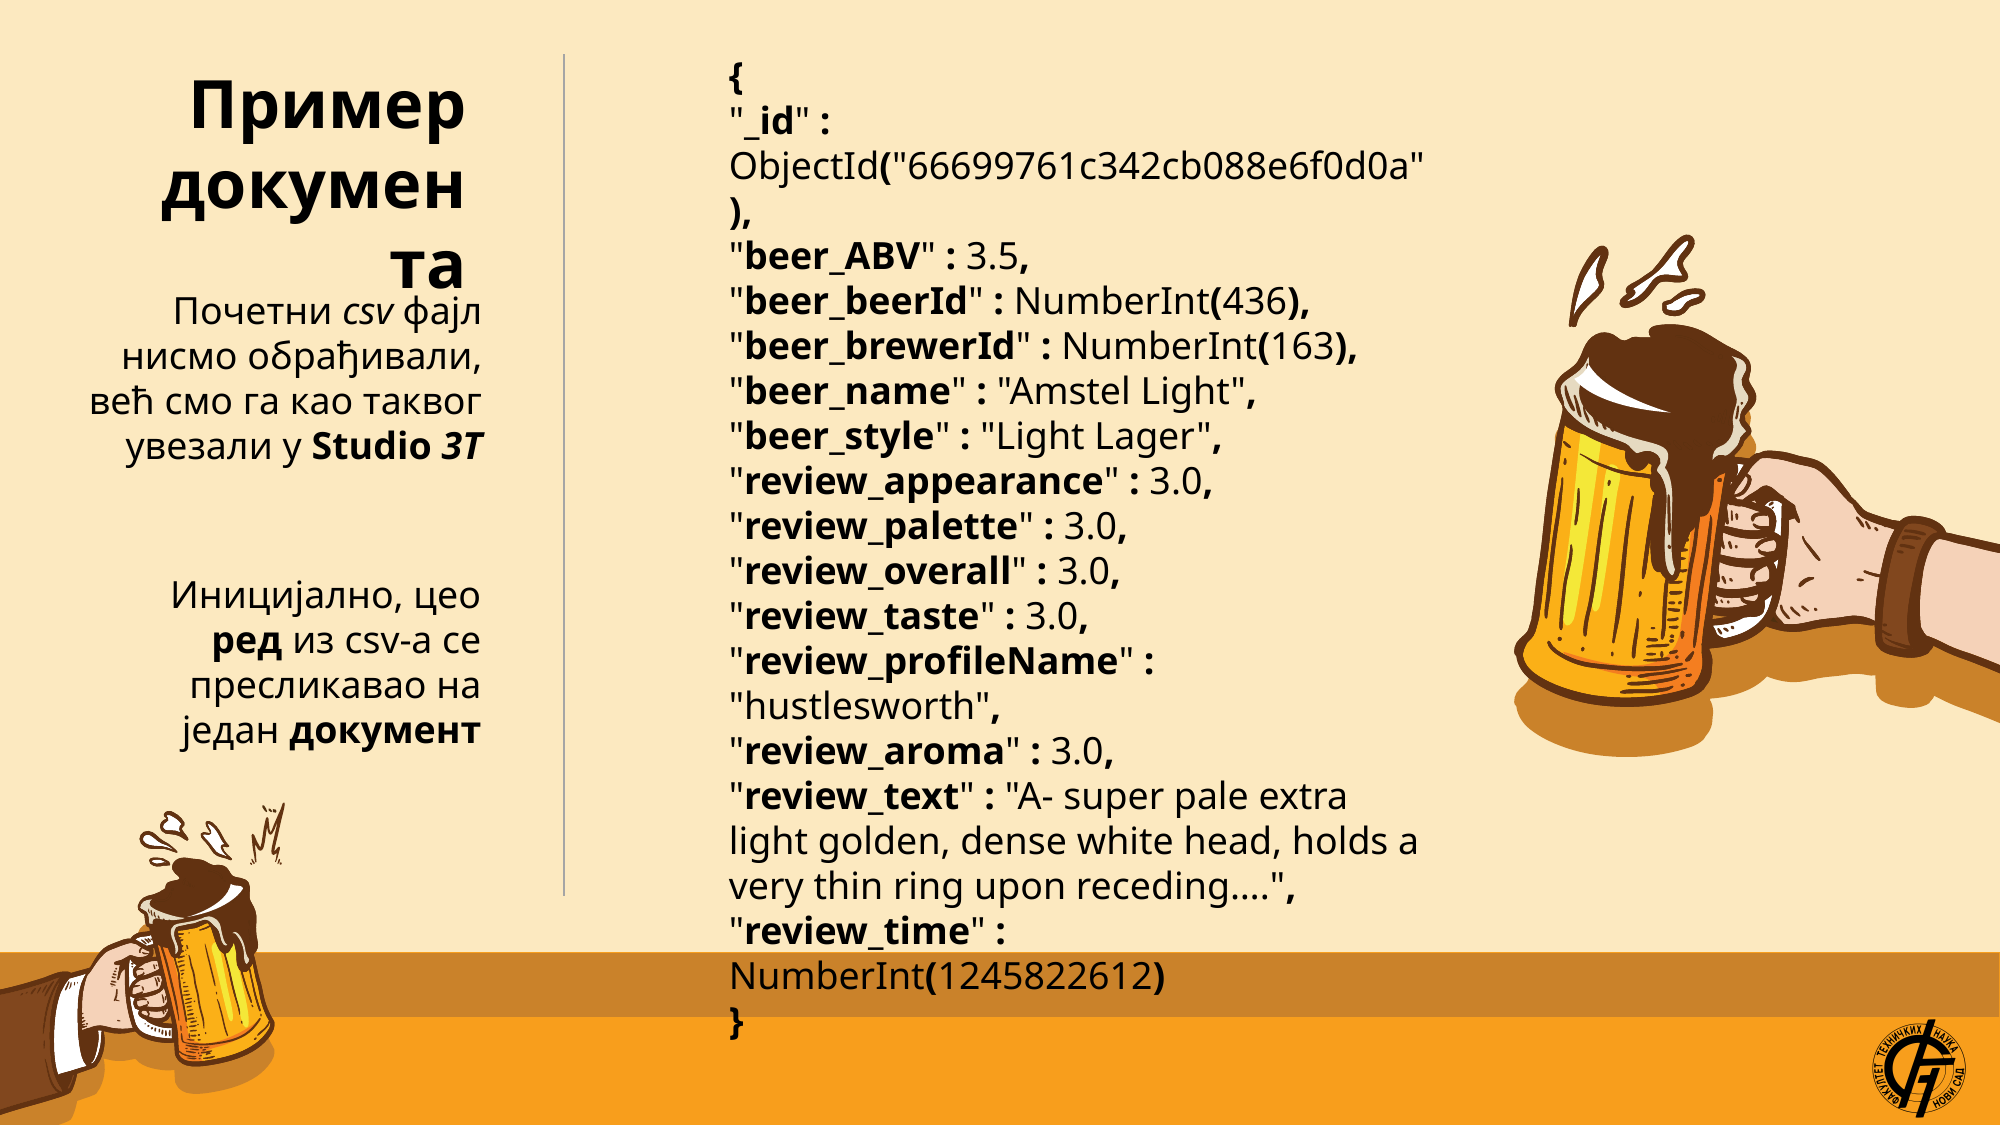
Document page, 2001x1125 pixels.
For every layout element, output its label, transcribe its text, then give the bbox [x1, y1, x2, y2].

text_box Пример документа [110, 54, 482, 280]
text_box { "_id" : ObjectId("66699761c342cb088e6f0d0a"), "beer_ABV" : 3.5, "beer_beerId" : NumberInt(436), "beer_brewerId" : NumberInt(163), "beer_name" : "Amstel Light", "beer_style" : "Light Lager", "review_appearance" : 3.0, "review_palette" : 3.0, "review_overall" : 3.0, "review_taste" : 3.0, "review_profileName" : "hustlesworth", "review_aroma" : 3.0, "review_text" : "A- super pale extra light golden, dense white head, holds a very thin ring upon receding….", "review_time" : NumberInt(1245822612) } [714, 44, 1441, 1095]
text_box [1441, 953, 2000, 1018]
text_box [0, 802, 285, 1125]
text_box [1514, 234, 2000, 758]
picture [1872, 1019, 1966, 1118]
text_box Иницијално, цео ред из csv-а се пресликавaо на један документ [147, 563, 497, 759]
text_box Почетни csv фајл нисмо обрађивали, већ смо га као таквог увезали у Studio 3T [60, 280, 498, 475]
text_box [285, 953, 714, 1018]
text_box [0, 0, 2000, 953]
